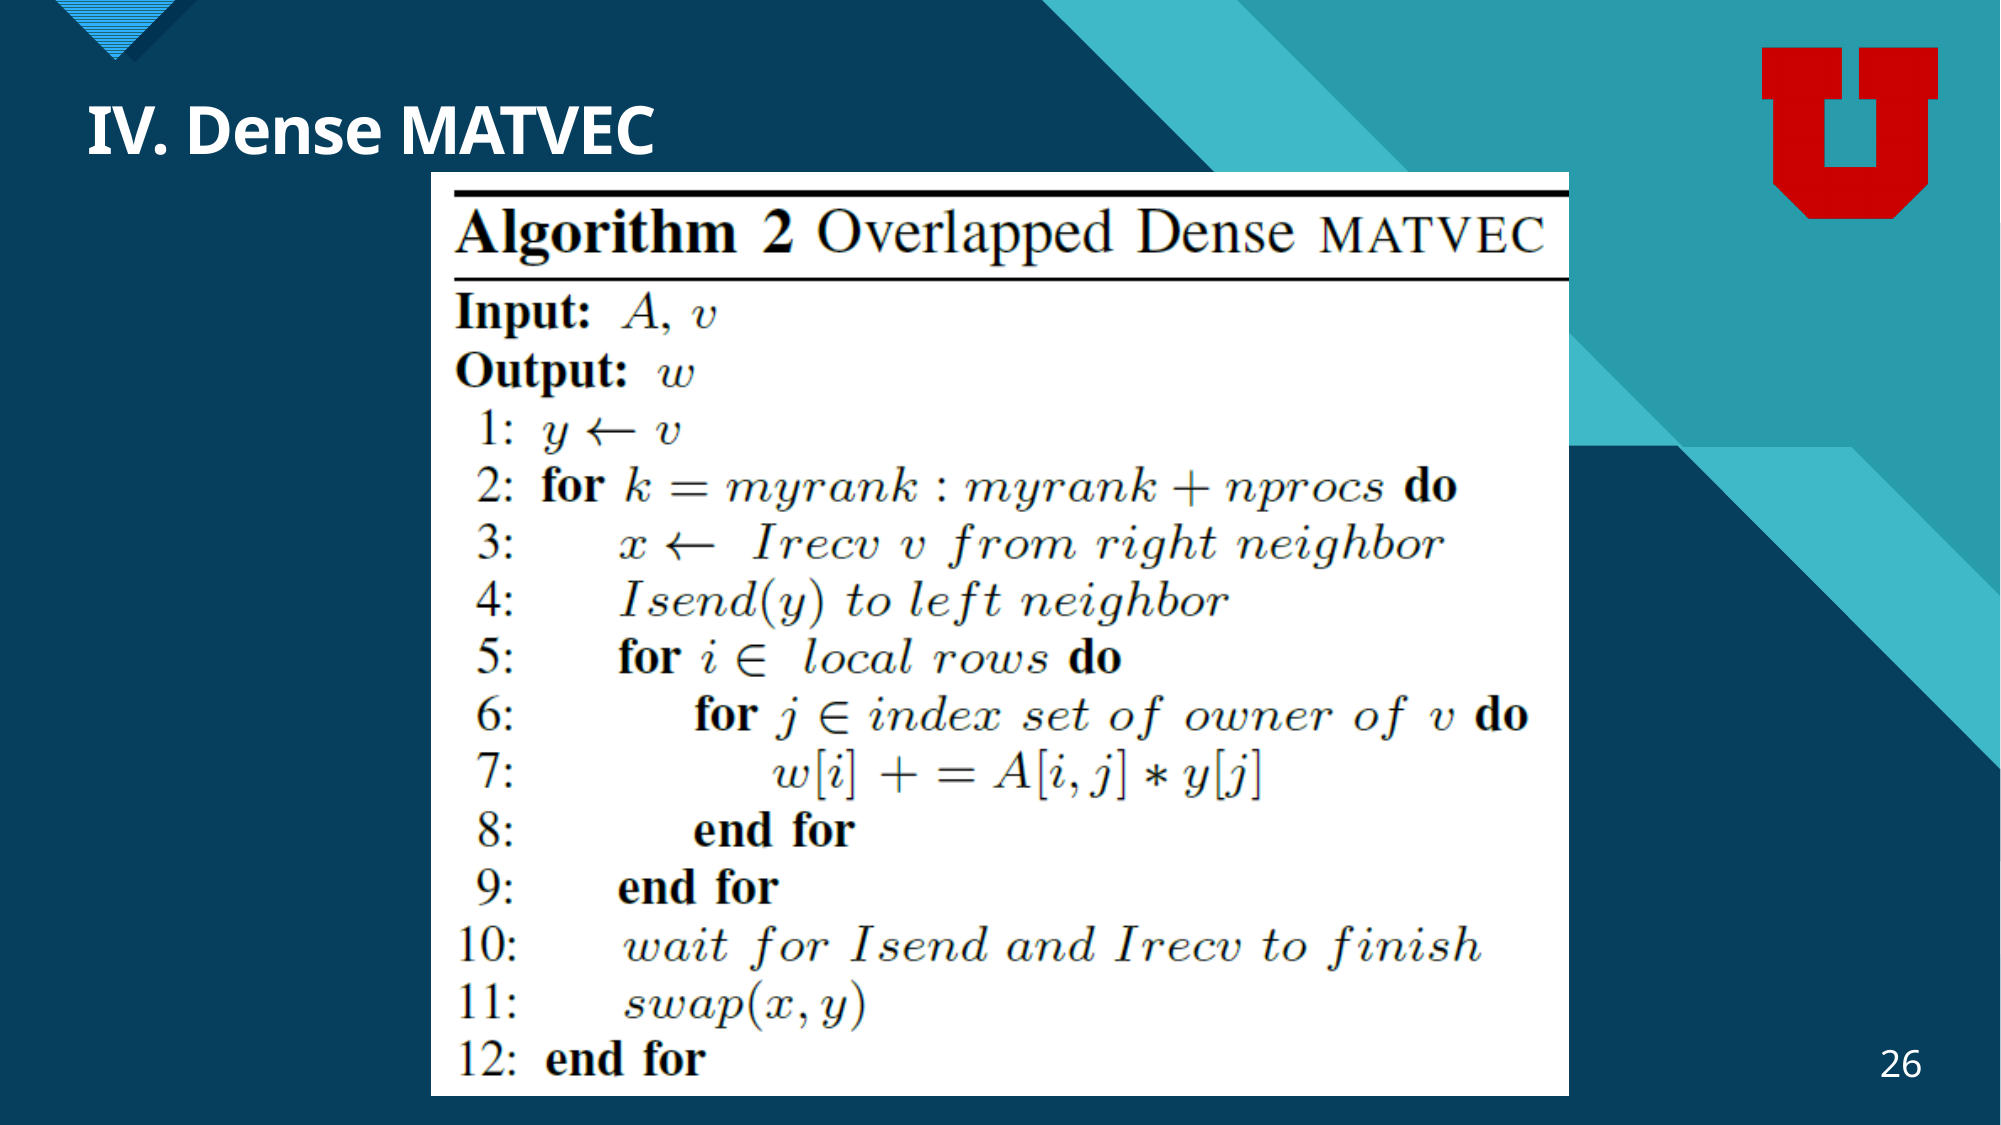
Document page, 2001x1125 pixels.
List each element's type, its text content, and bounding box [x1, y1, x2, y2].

title IV. Dense MATVEC [72, 89, 1762, 177]
slide_number 26 [1845, 1035, 1938, 1096]
picture [432, 172, 1569, 1095]
picture [1762, 45, 1938, 221]
